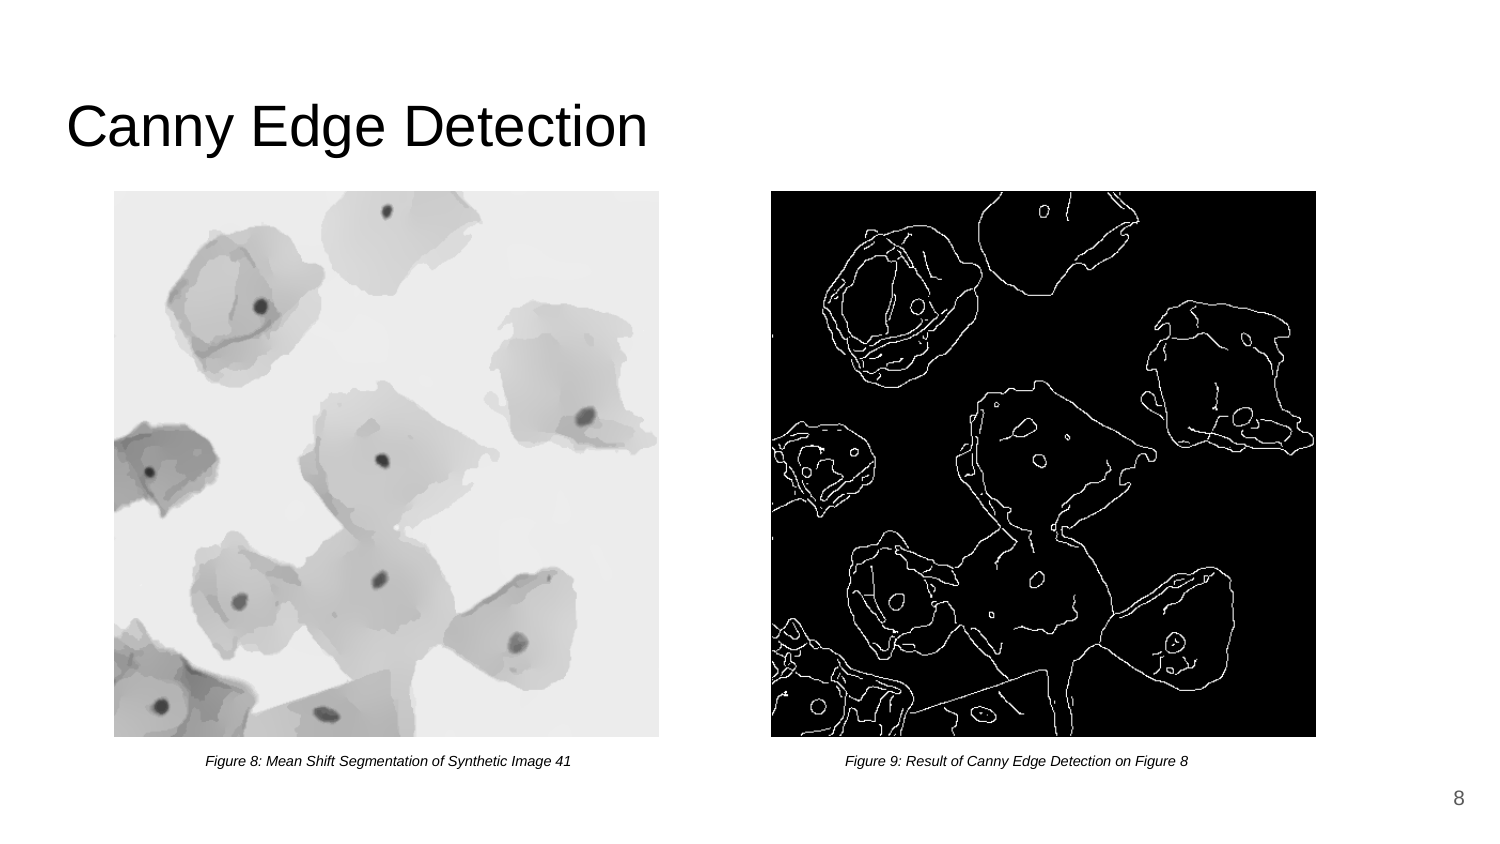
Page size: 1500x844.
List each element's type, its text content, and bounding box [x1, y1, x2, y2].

picture [113, 191, 660, 737]
picture [771, 191, 1317, 737]
text_box Figure 8: Mean Shift Segmentation of Synthetic Image 41 [190, 746, 628, 767]
title Canny Edge Detection [51, 72, 1449, 167]
text_box Figure 9: Result of Canny Edge Detection on Figure 8 [830, 746, 1258, 767]
slide_number 8 [1389, 764, 1480, 830]
